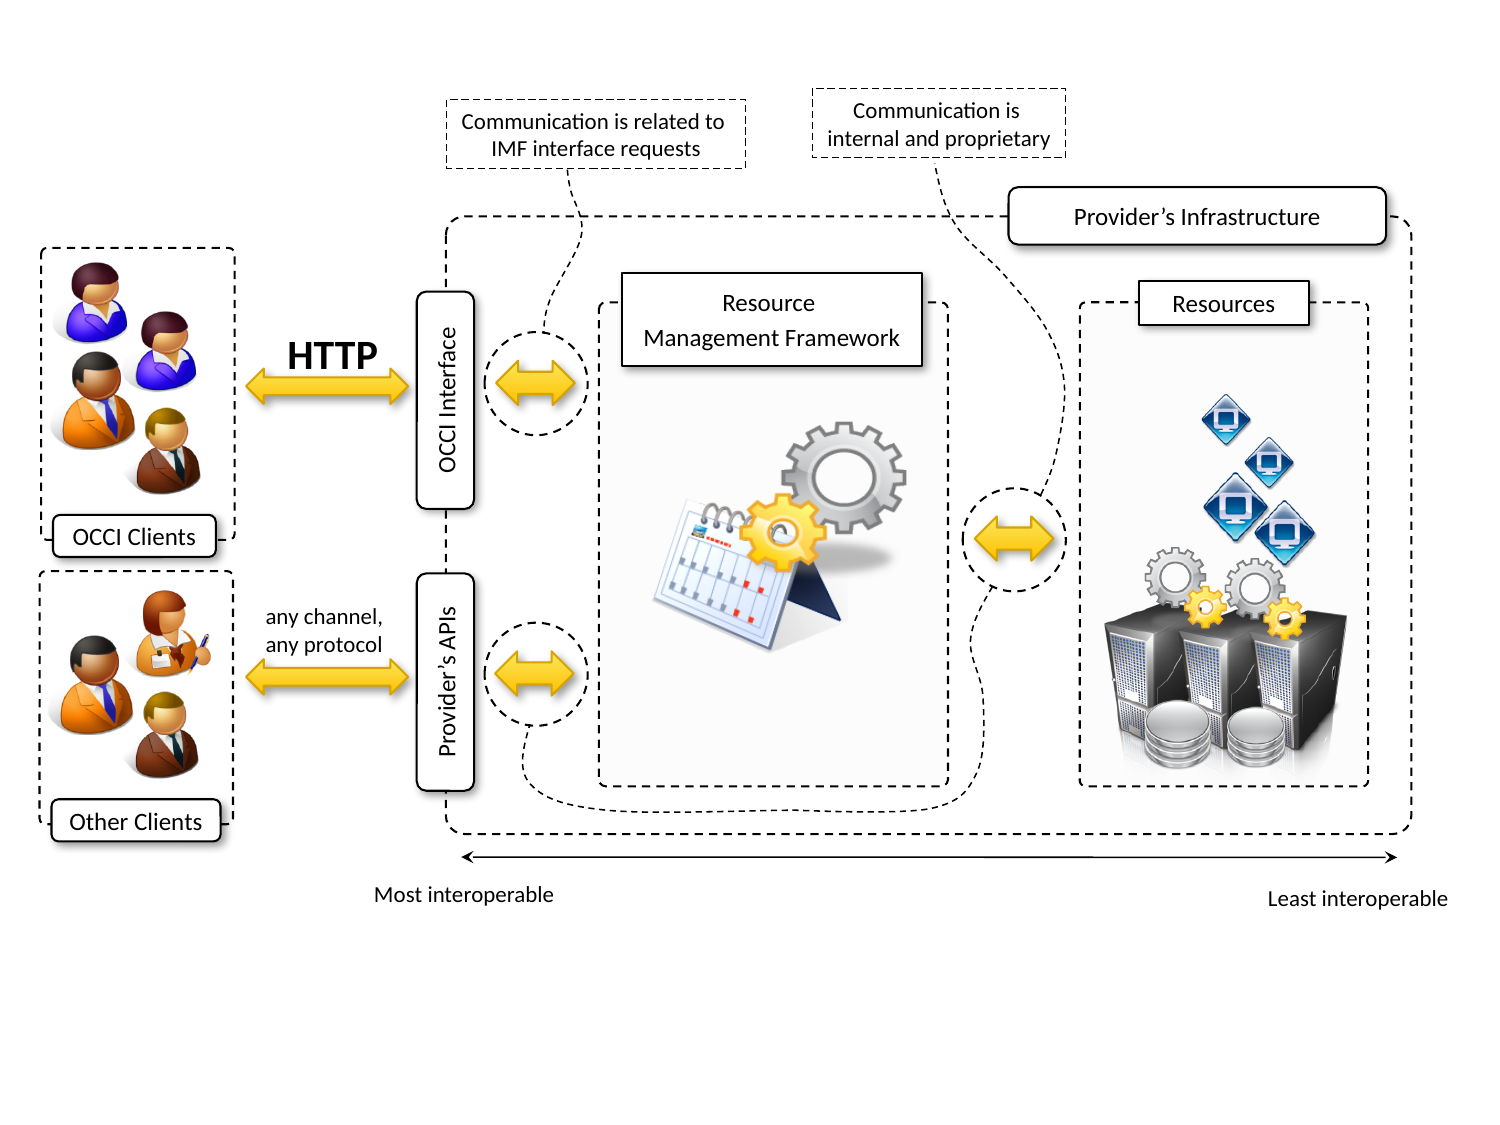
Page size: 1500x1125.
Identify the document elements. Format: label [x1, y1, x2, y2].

text_box [26, 79, 1466, 928]
